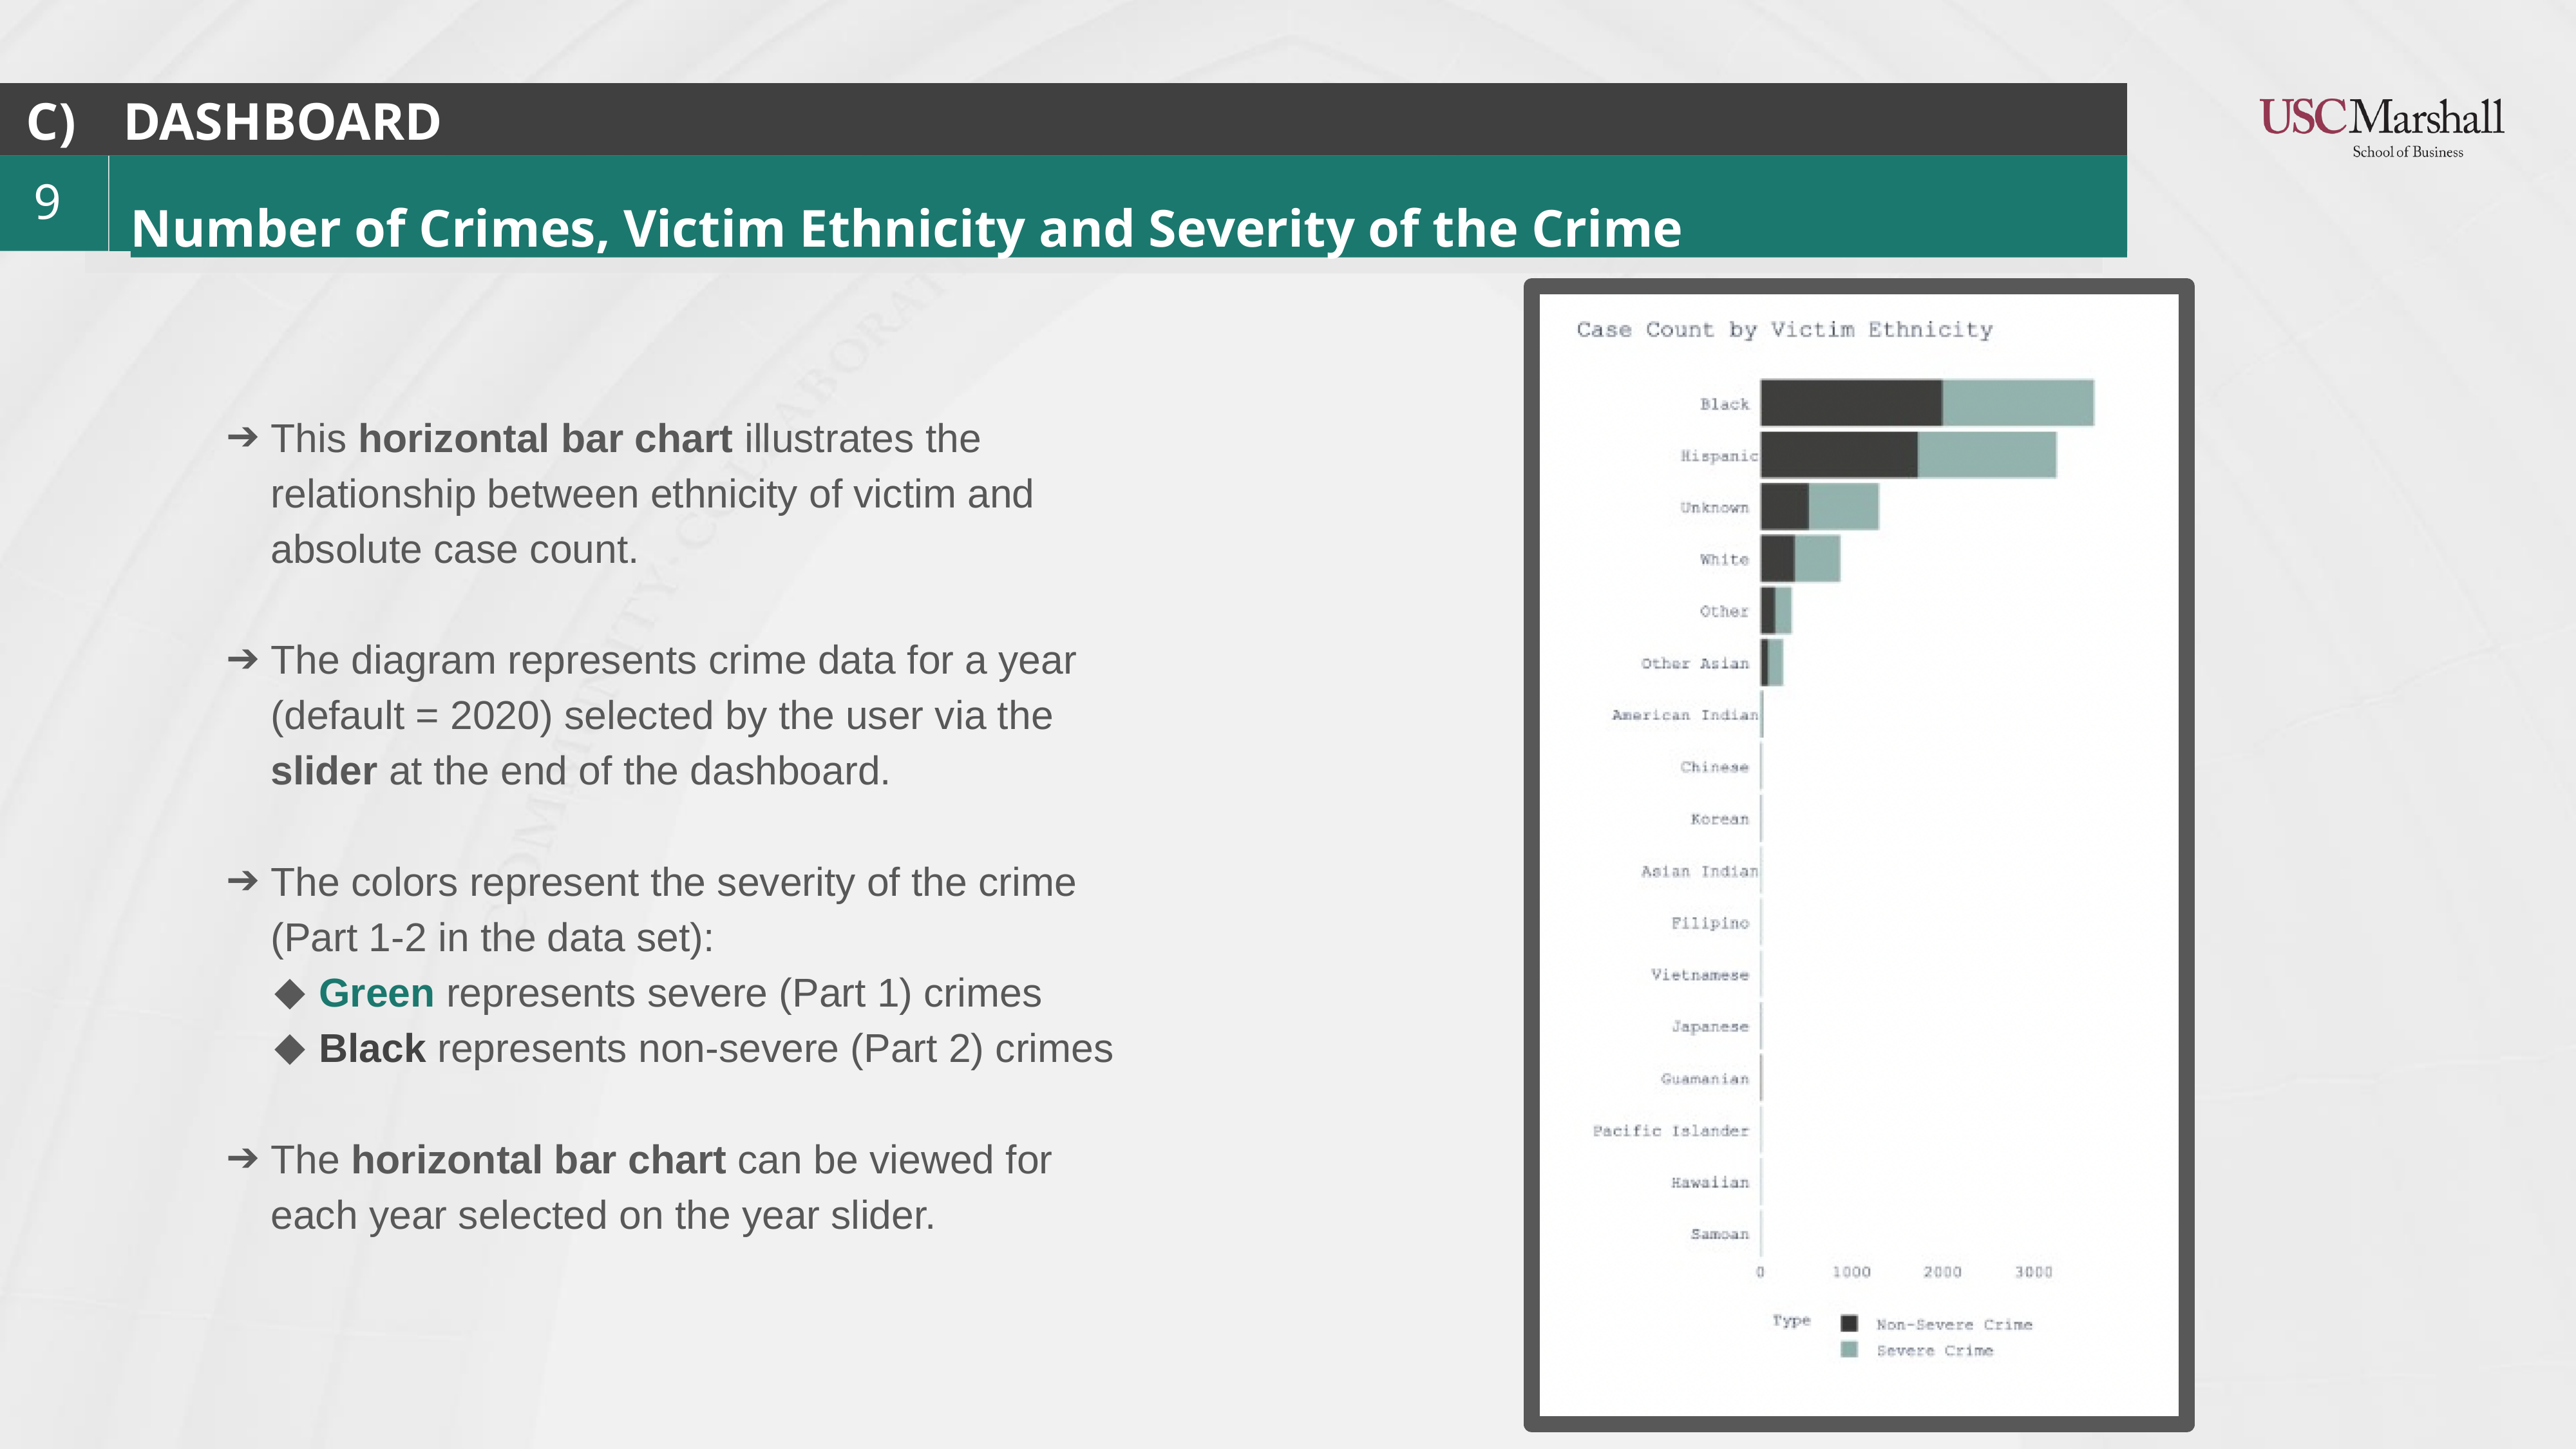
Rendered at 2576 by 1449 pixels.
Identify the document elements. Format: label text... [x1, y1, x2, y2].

text_box 9 [0, 158, 95, 242]
text_box C) DASHBOARD [0, 83, 2127, 156]
list This horizontal bar chart illustrates the relationship between ethnicity of victim and absolute case count. The diagram represents crime data for a year (default = 2020) selected by the user via the slider at the end of the dashboard. The colors represent the severity of the crime (Part 1-2 in the data set): Green represents severe (Part 1) crimes Black represents non-severe (Part 2) crimes The horizontal bar chart can be viewed for each year selected on the year slider. [197, 331, 1160, 1366]
text_box [109, 155, 2128, 251]
picture [0, 0, 2576, 1449]
text_box Number of Crimes, Victim Ethnicity and Severity of the Crime [130, 166, 2127, 258]
text_box [0, 156, 108, 251]
